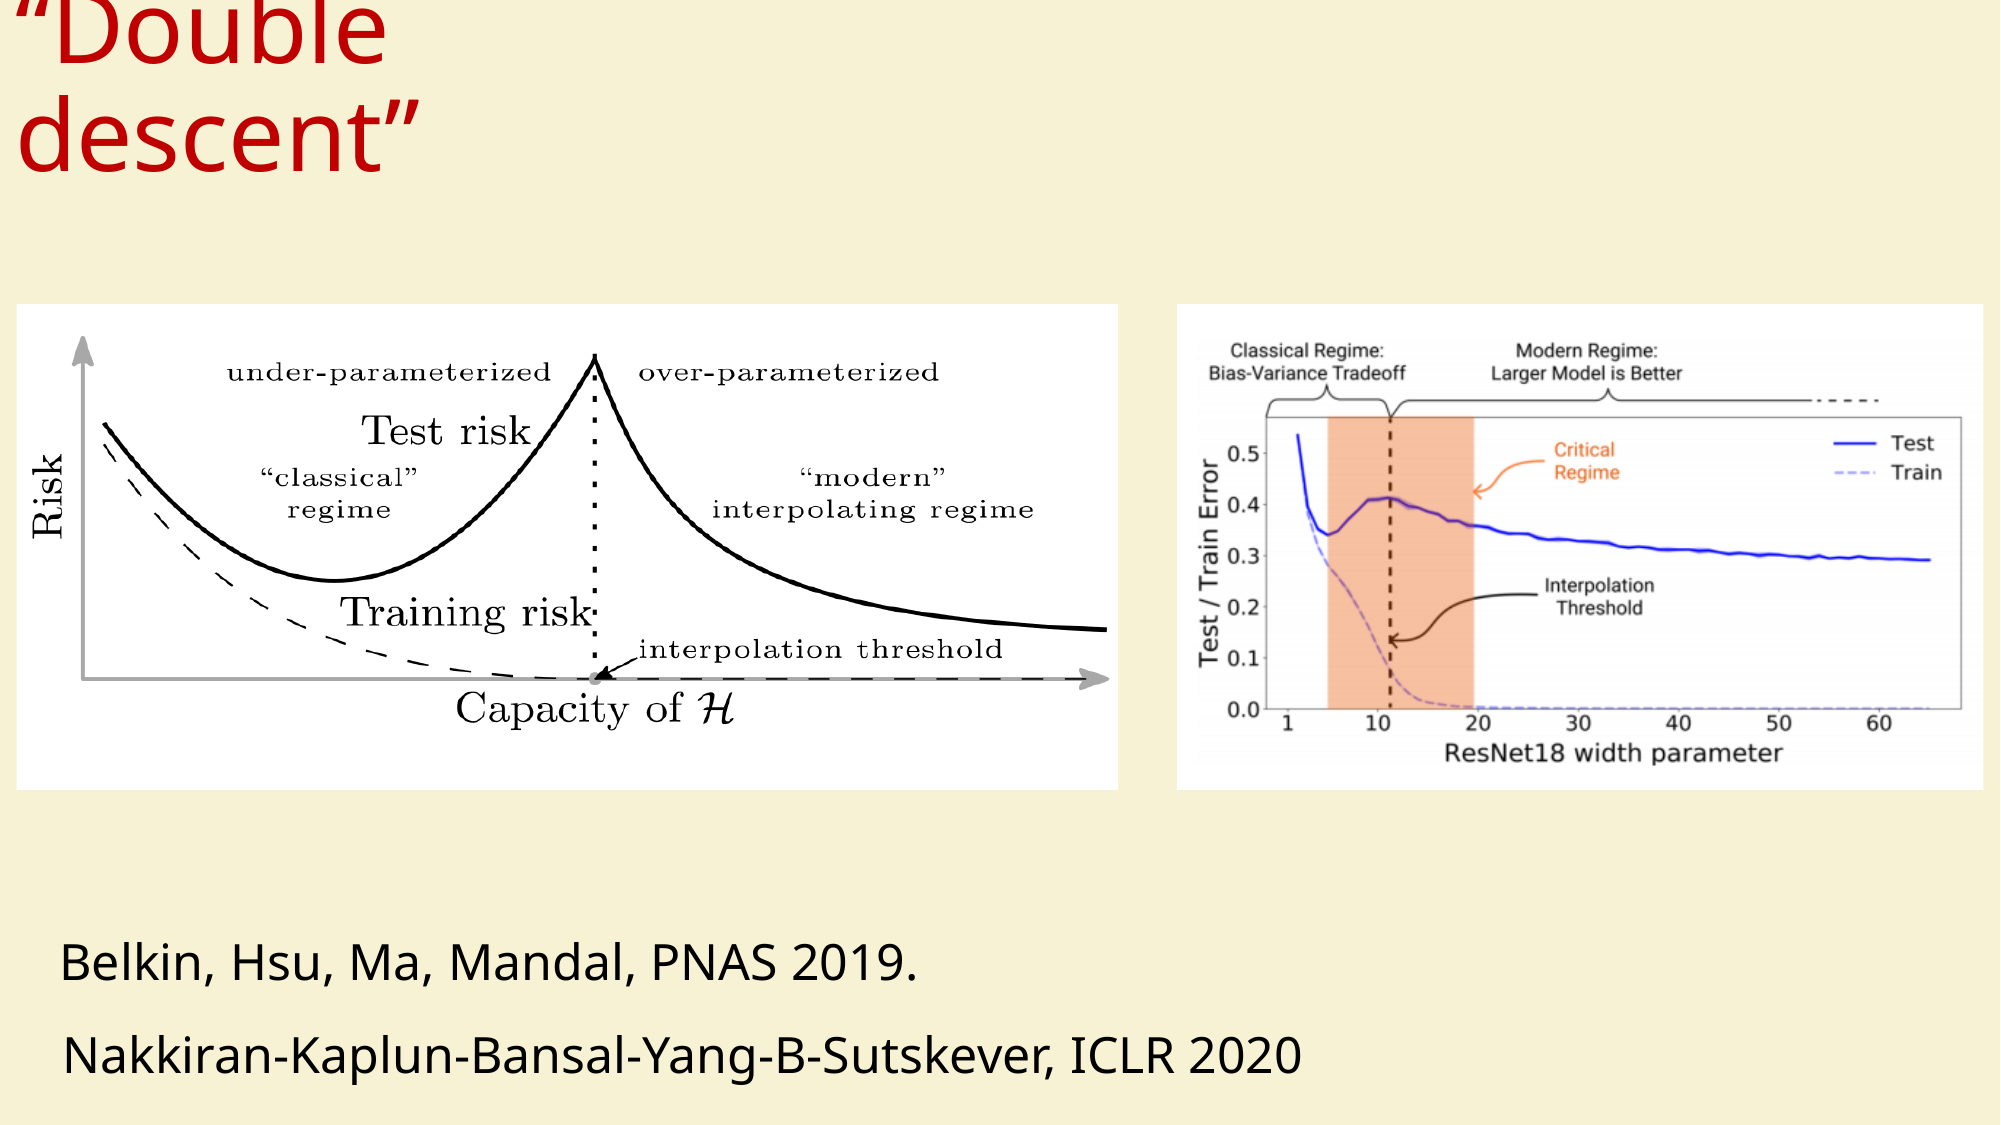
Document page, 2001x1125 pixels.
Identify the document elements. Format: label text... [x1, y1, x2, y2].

text_box Nakkiran-Kaplun-Bansal-Yang-B-Sutskever, ICLR 2020 [32, 1007, 1717, 1093]
picture [1176, 304, 1984, 790]
title “Double descent” [0, 0, 817, 171]
text_box Belkin, Hsu, Ma, Mandal, PNAS 2019. [44, 923, 1729, 999]
picture [16, 304, 1119, 790]
